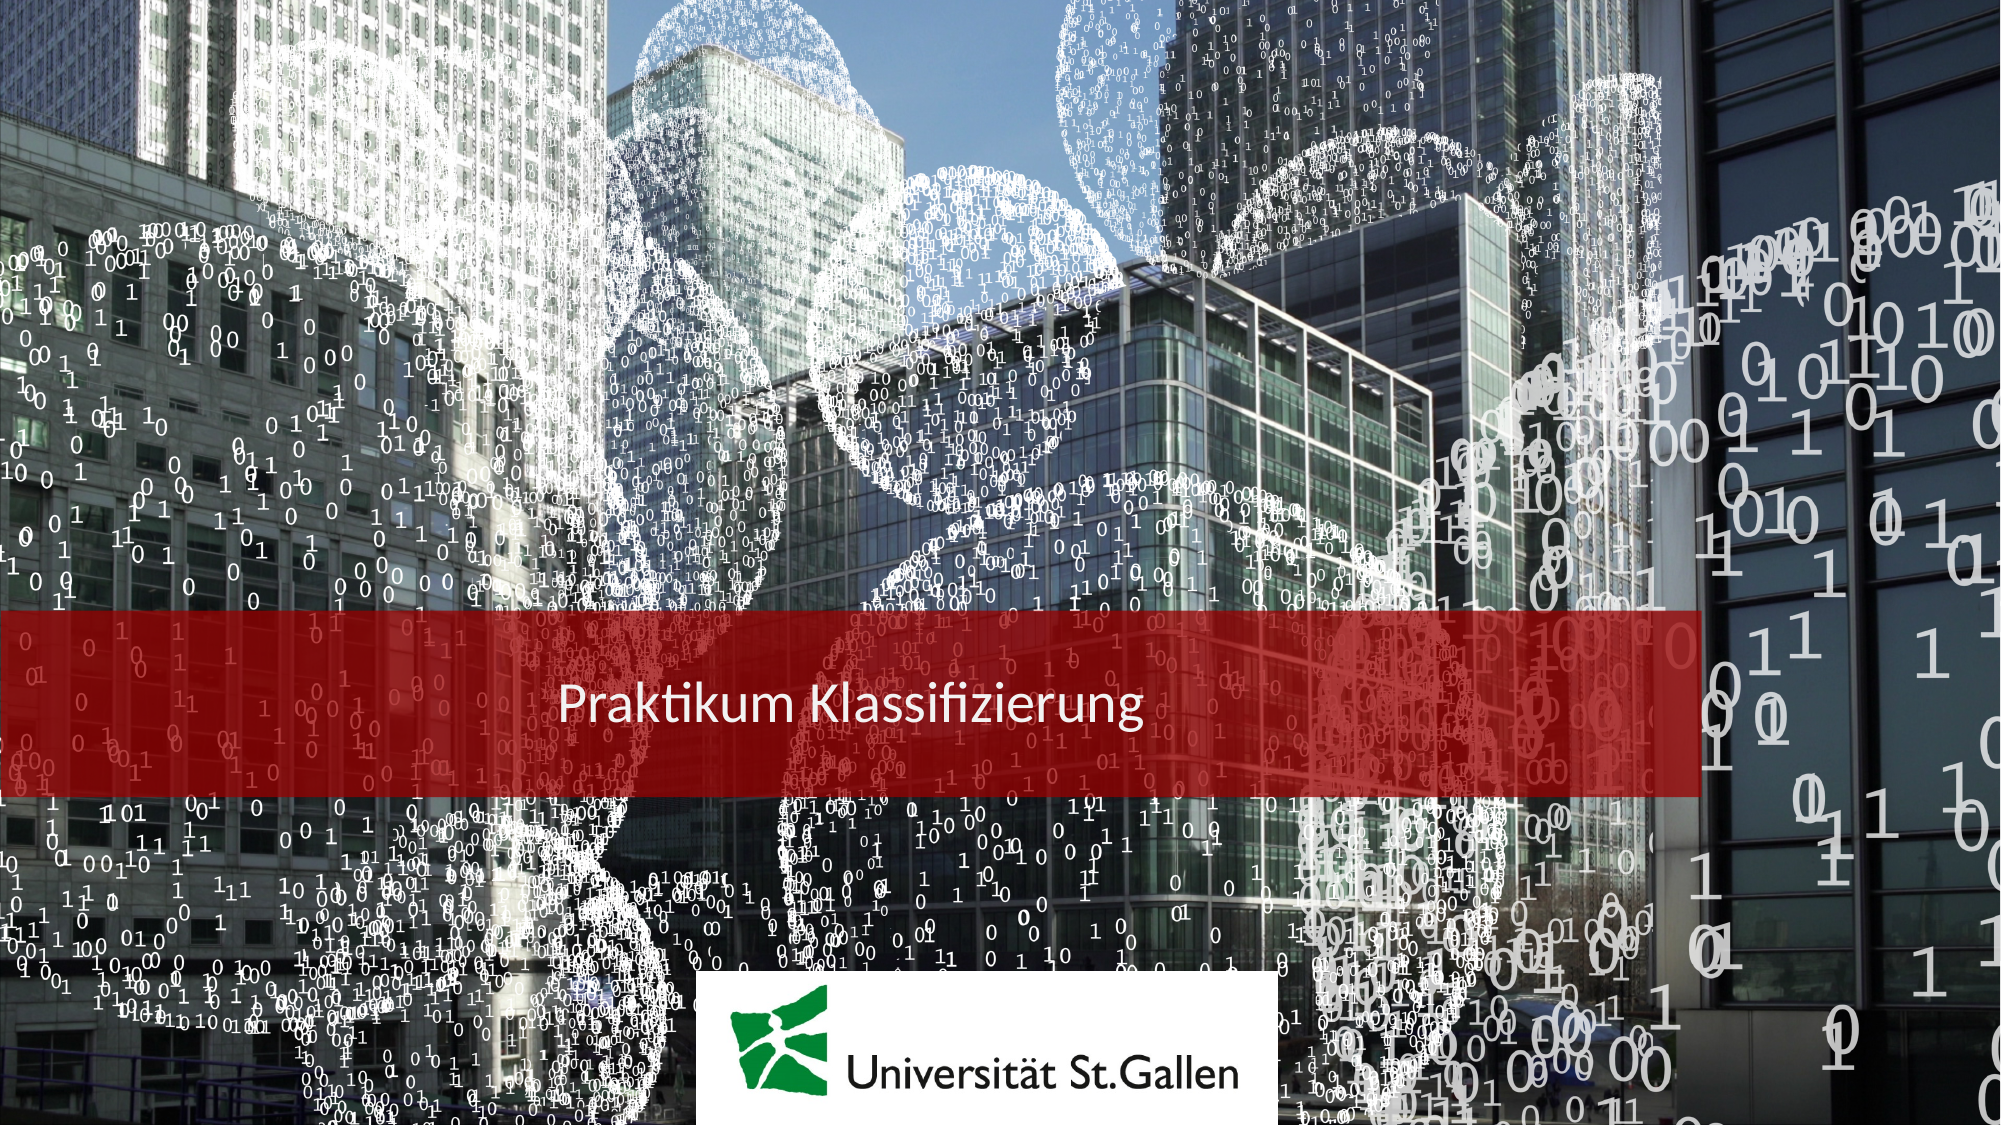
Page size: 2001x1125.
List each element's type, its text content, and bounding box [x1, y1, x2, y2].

subtitle Praktikum Klassifizierung [0, 610, 1702, 798]
picture [0, 0, 2001, 1125]
